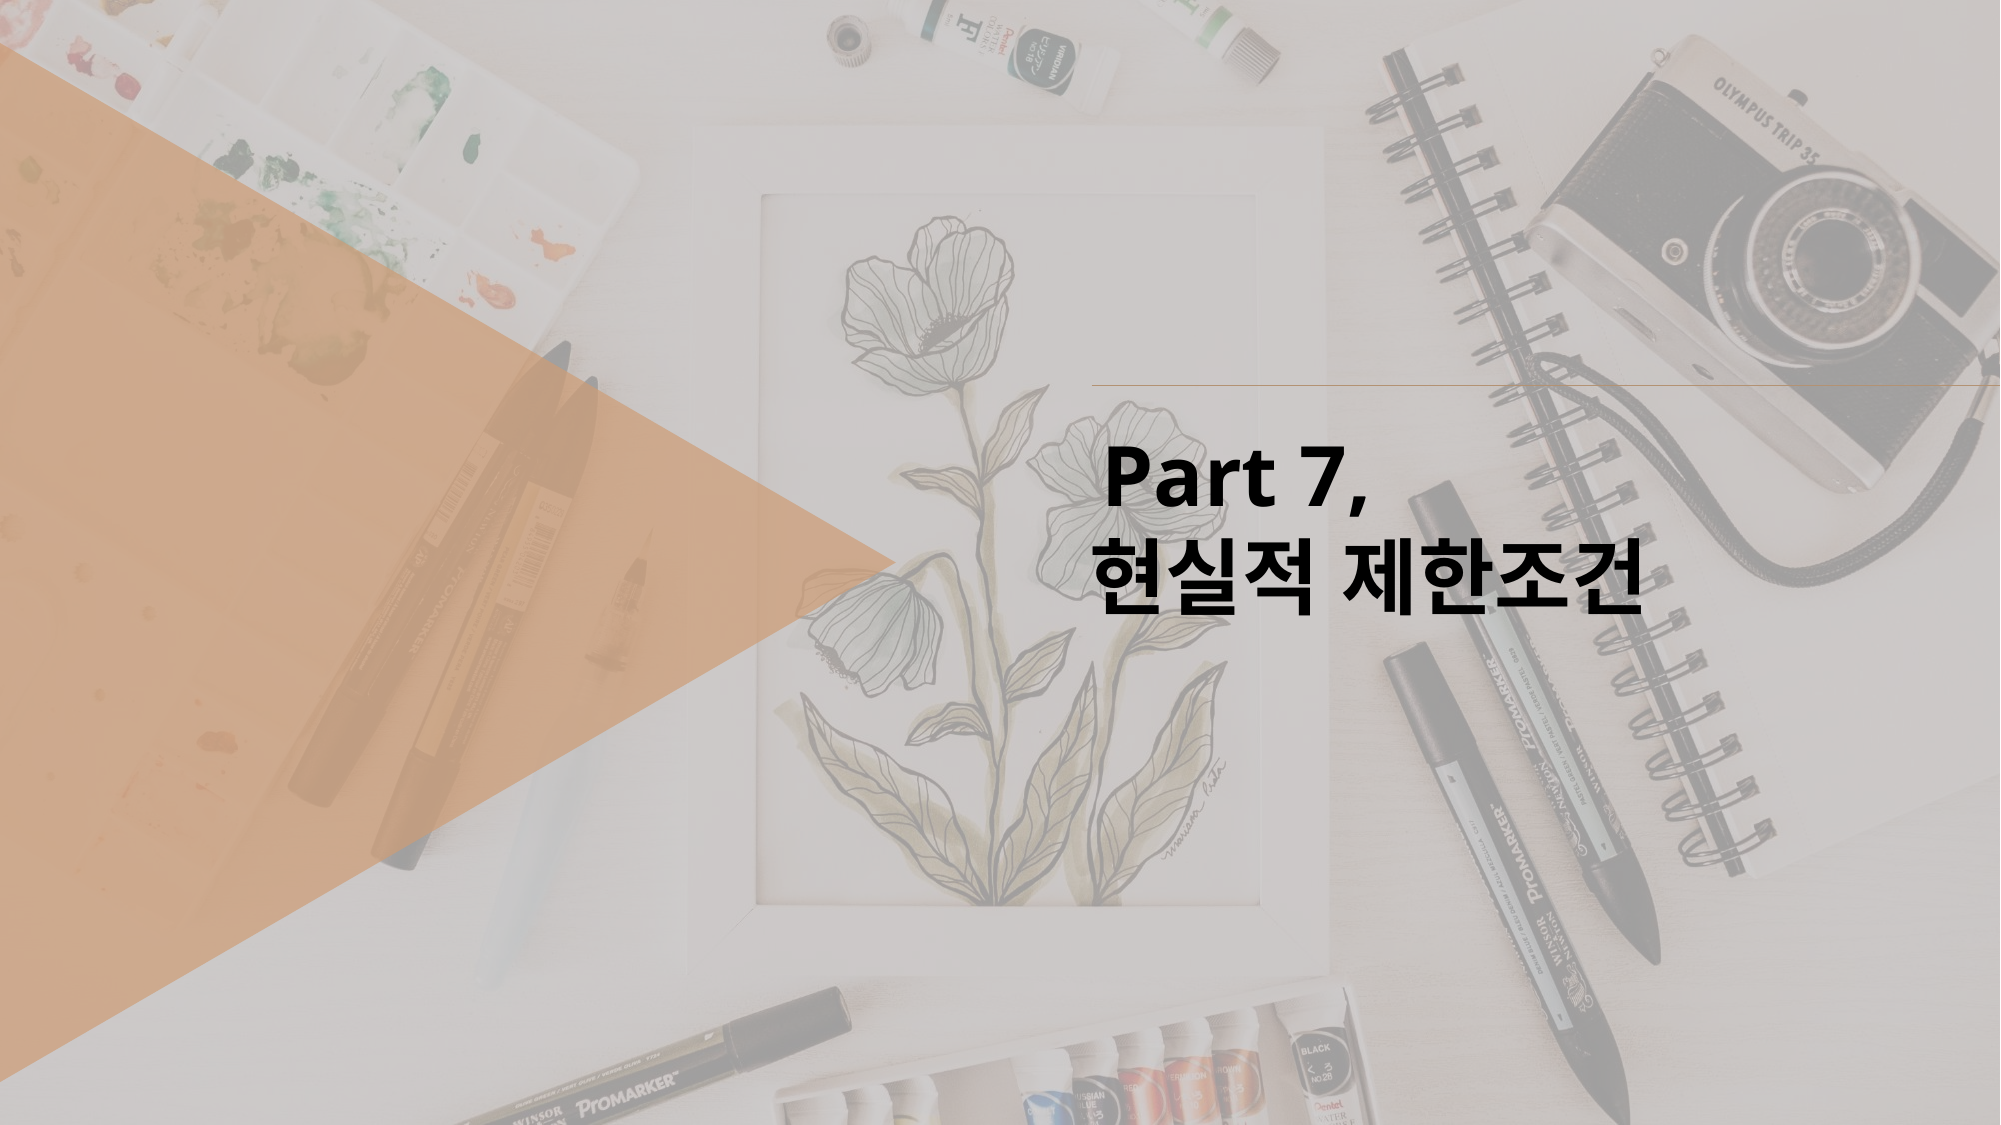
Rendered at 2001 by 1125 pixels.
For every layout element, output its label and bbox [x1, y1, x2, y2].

text_box [0, 0, 2000, 1125]
